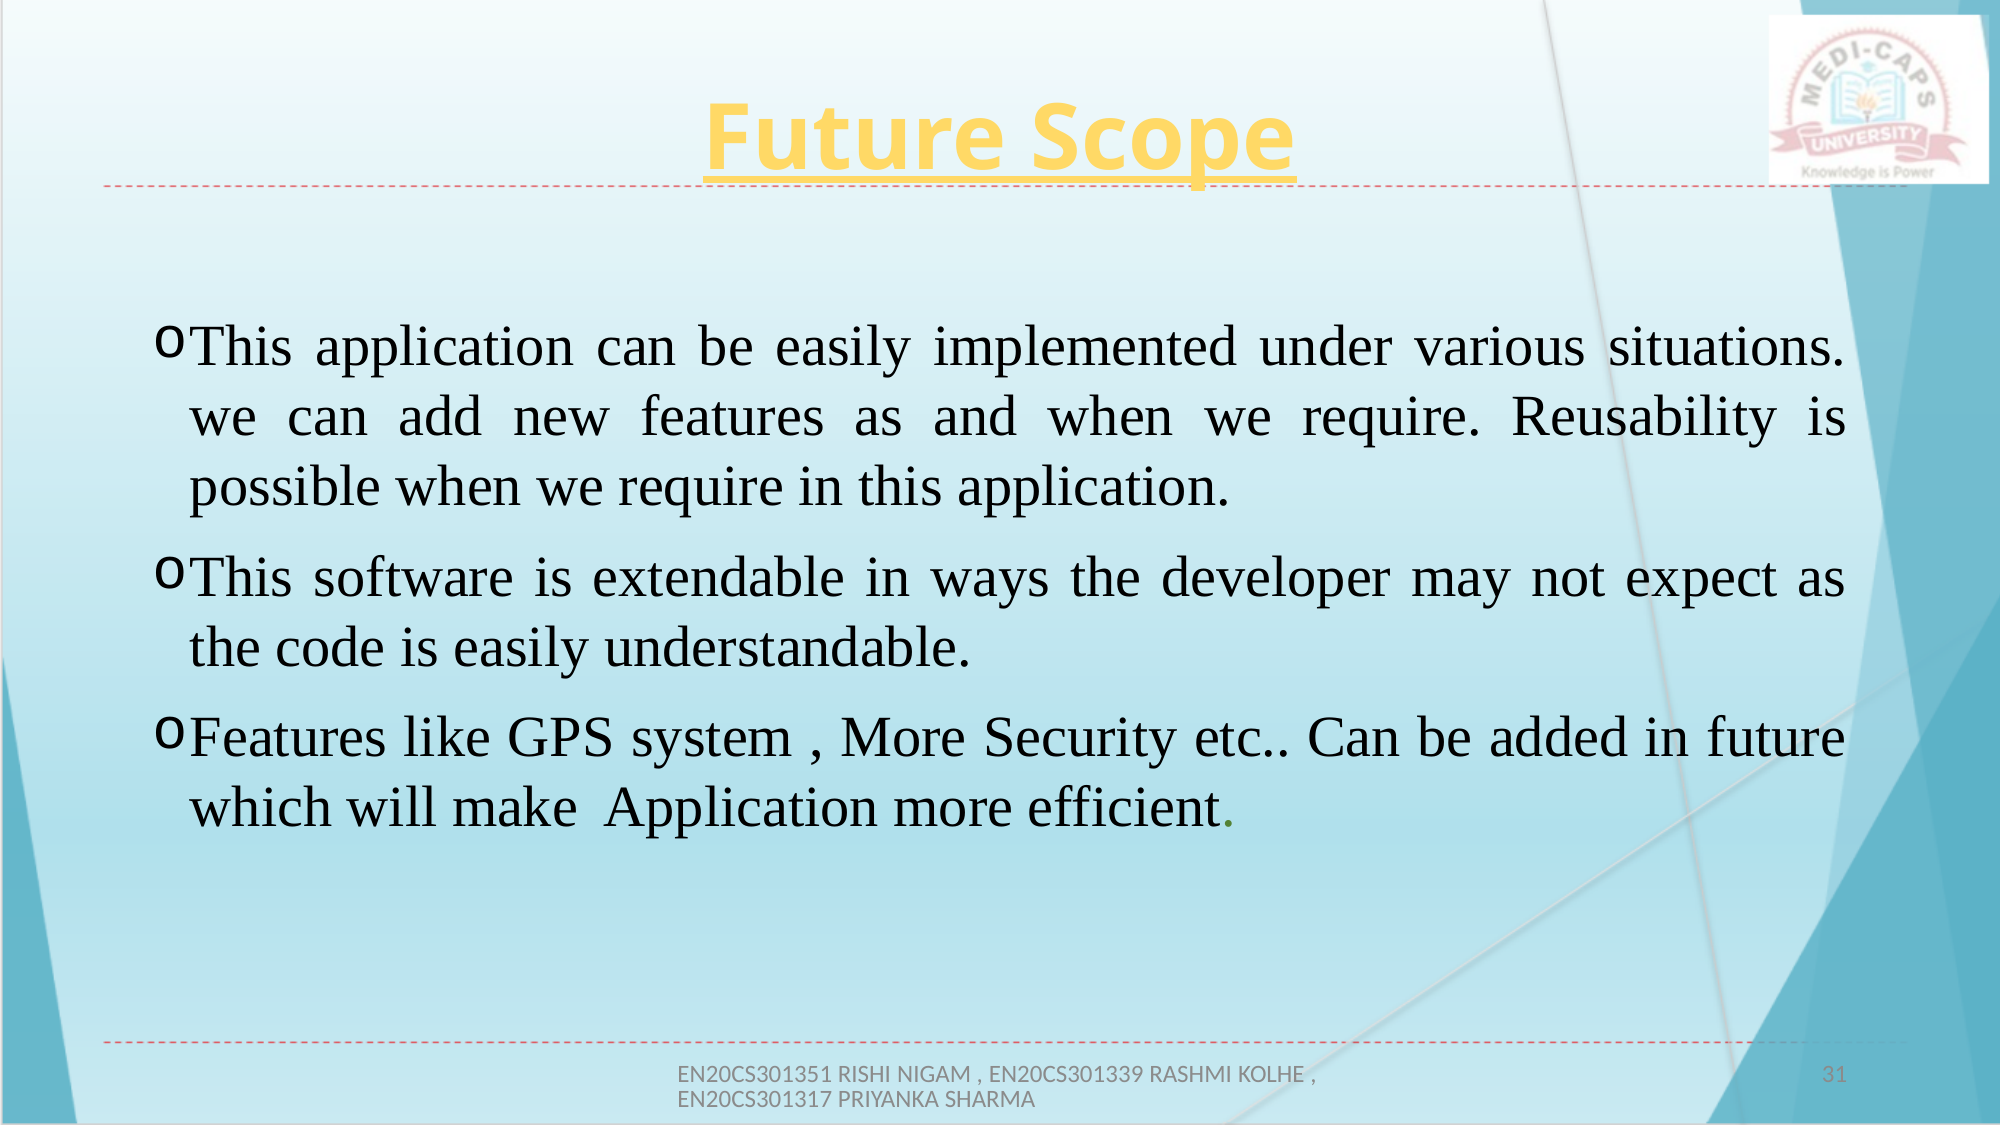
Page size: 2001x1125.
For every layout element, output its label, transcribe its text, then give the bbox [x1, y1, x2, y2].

footer EN20CS301351 RISHI NIGAM , EN20CS301339 RASHMI KOLHE , EN20CS301317 PRIYANKA SHARMA [662, 1042, 1338, 1103]
title Future Scope [137, 59, 1863, 299]
list This application can be easily implemented under various situations. we can add new features as and when we require. Reusability is possible when we require in this application. This software is extendable in ways the developer may not expect as the code is easily understandable. Features like GPS system , More Security etc.. Can be added in future which will make Application more efficient. [137, 299, 1863, 1014]
text_box Front Page [0, 0, 2000, 1125]
slide_number 31 [1412, 1042, 1863, 1103]
